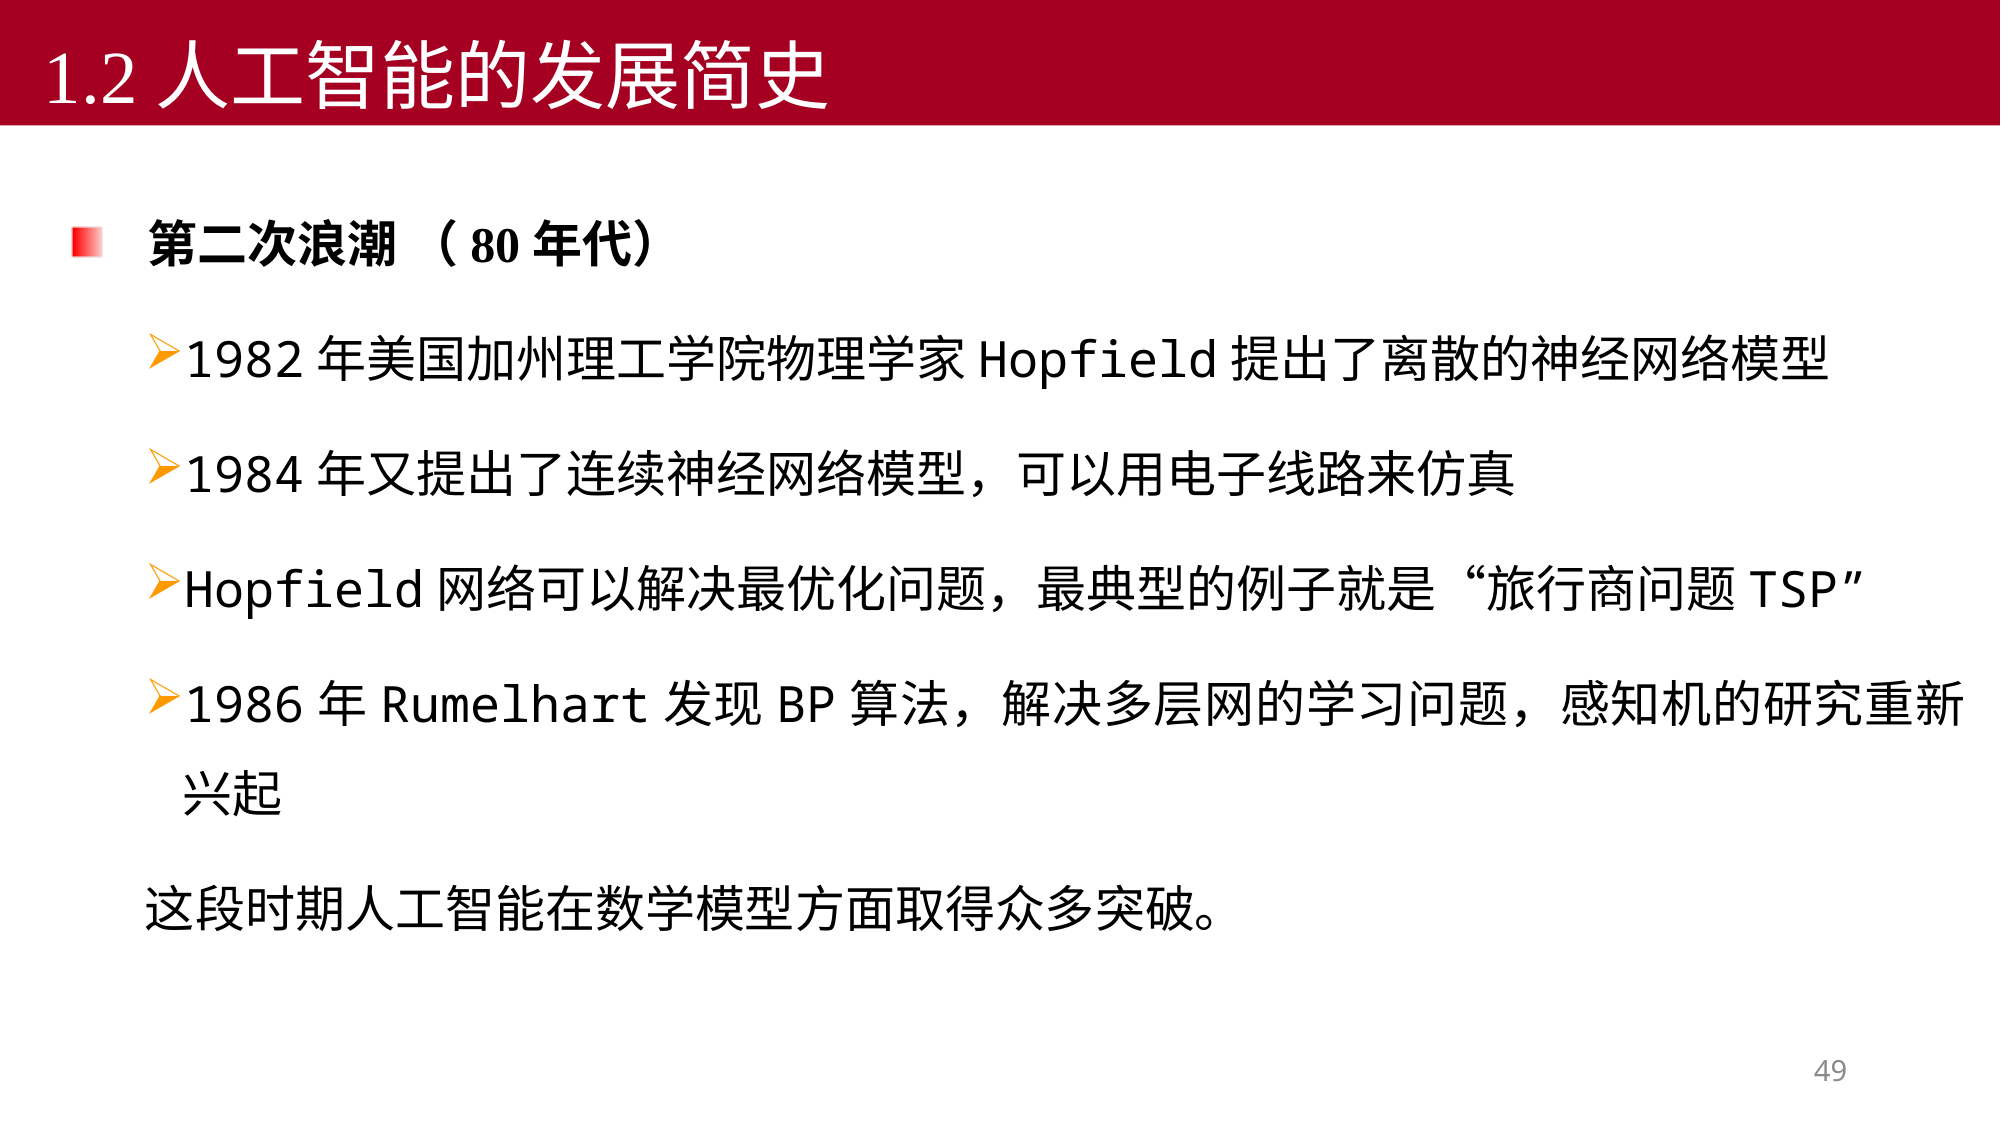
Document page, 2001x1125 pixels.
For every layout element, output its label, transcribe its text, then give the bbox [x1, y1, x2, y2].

text_box 1.2人工智能的发展简史 [0, 0, 2000, 126]
slide_number 49 [1412, 1042, 1863, 1103]
picture [70, 225, 106, 261]
list 第二次浪潮 （80年代） 1982年美国加州理工学院物理学家Hopfield提出了离散的神经网络模型 1984年又提出了连续神经网络模型，可以用电子线路来仿真 Hopfield网络可以解决最优化问题，最典型的例子就是“旅行商问题TSP” 1986年Rumelhart发现BP算法，解决多层网的学习问题，感知机的研究重新兴起 这段时期人工智能在数学模型方面取得众多突破。 [55, 193, 1981, 975]
